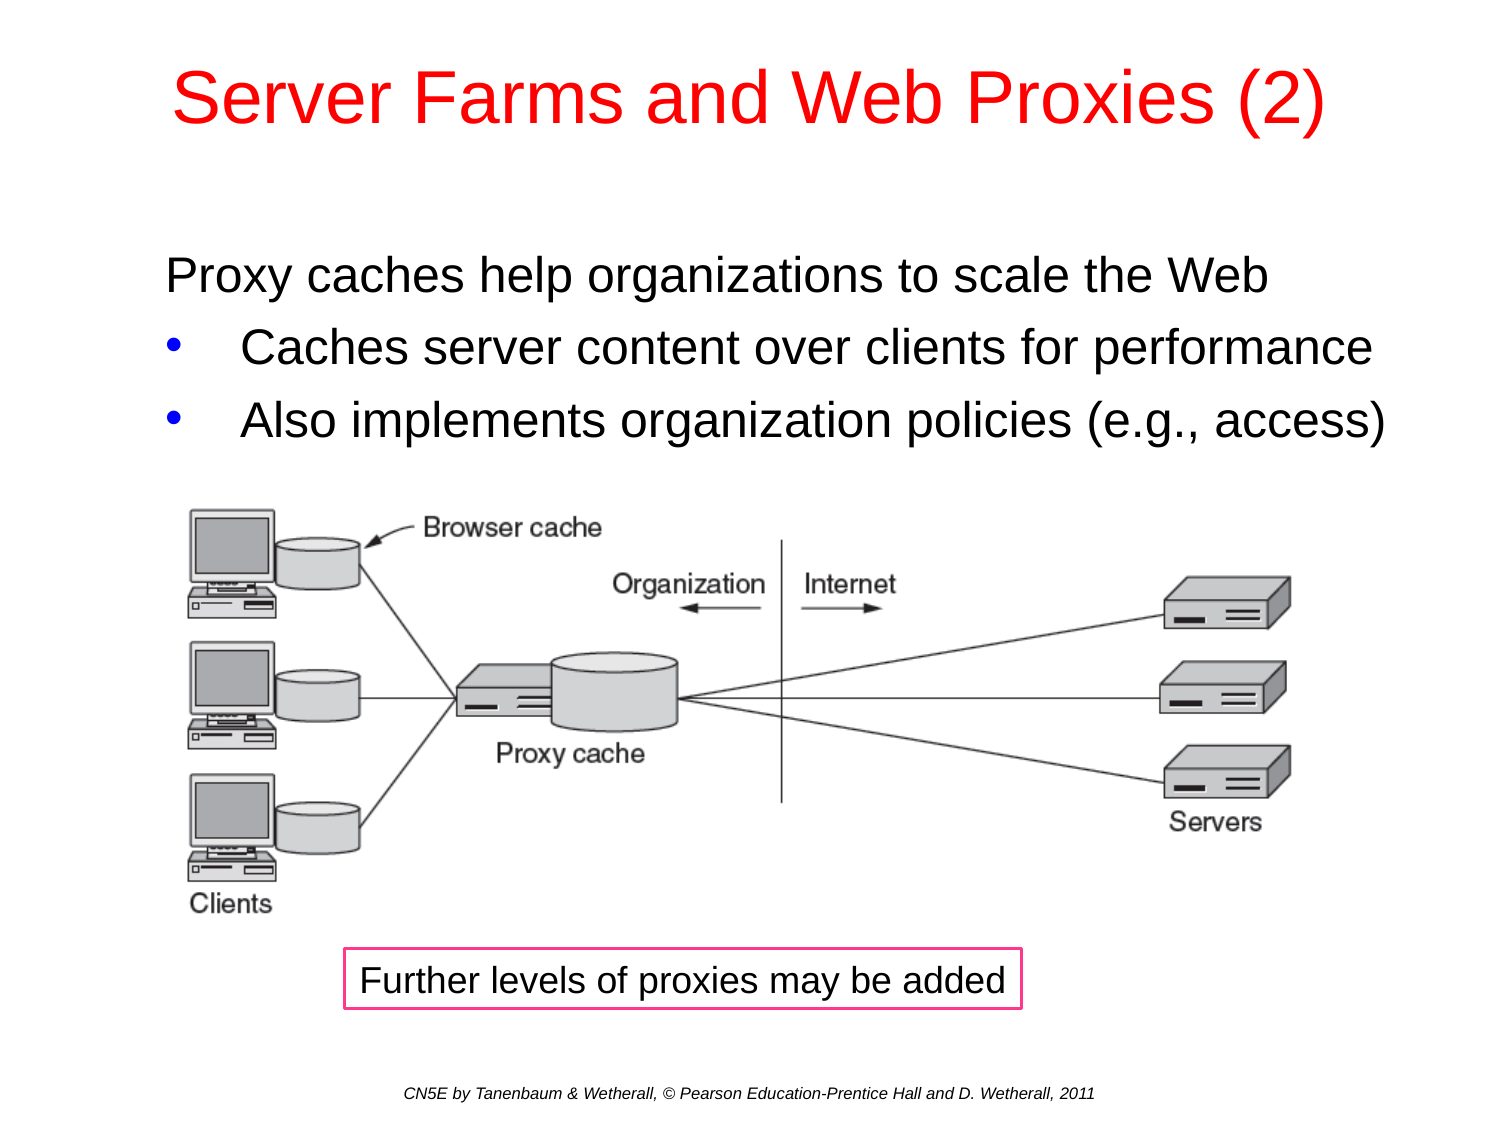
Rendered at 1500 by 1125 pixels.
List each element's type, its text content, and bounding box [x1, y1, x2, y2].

picture [169, 488, 1330, 949]
footer CN5E by Tanenbaum & Wetherall, © Pearson Education-Prentice Hall and D. Wetherall, 2011 [0, 1074, 1500, 1125]
text_box Further levels of proxies may be added [344, 958, 1022, 1009]
title Server Farms and Web Proxies (2) [0, 0, 1500, 188]
list Proxy caches help organizations to scale the Web Caches server content over clients for performance Also implements organization policies (e.g., access) [149, 234, 1429, 990]
